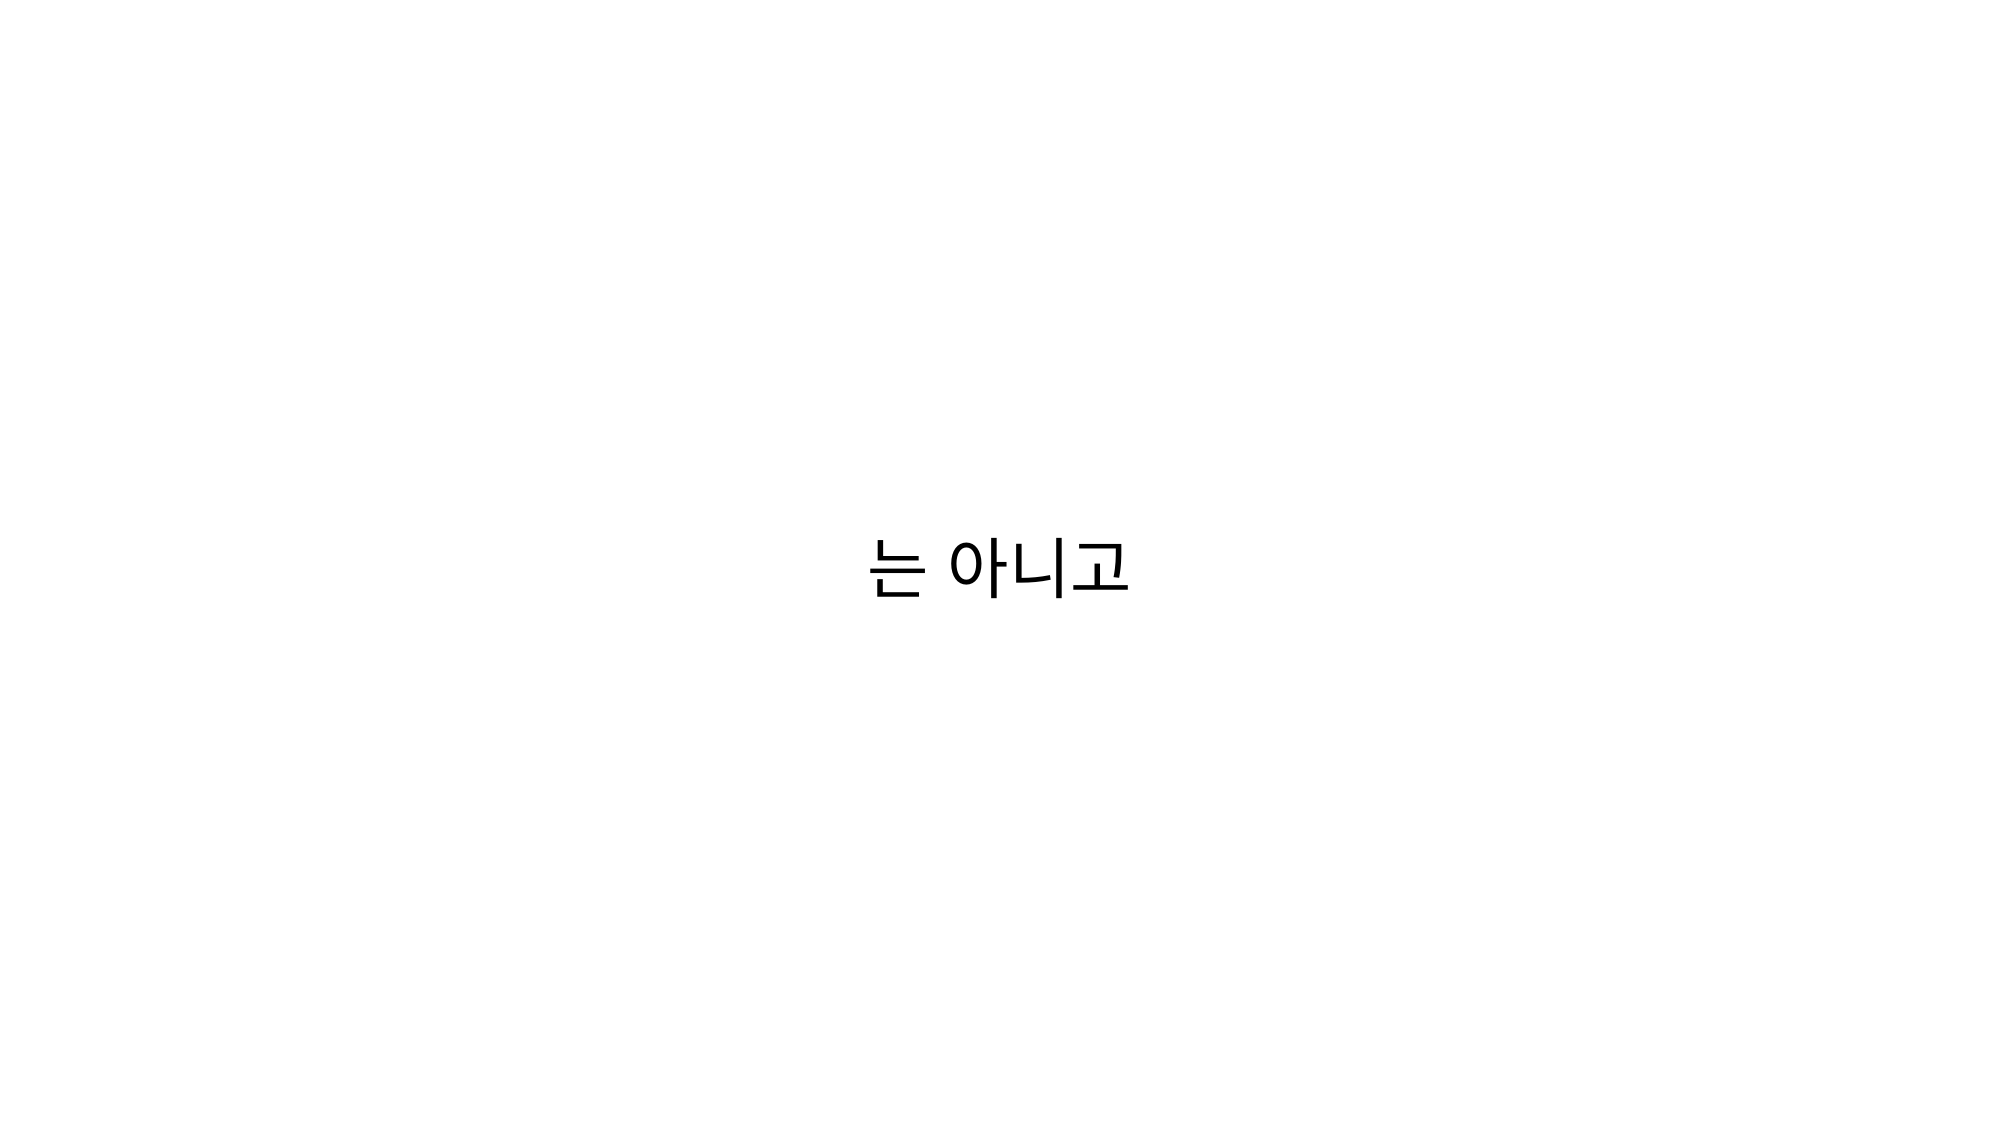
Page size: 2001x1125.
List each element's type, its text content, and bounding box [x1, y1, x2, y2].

text_box 는 아니고 [852, 519, 1148, 615]
